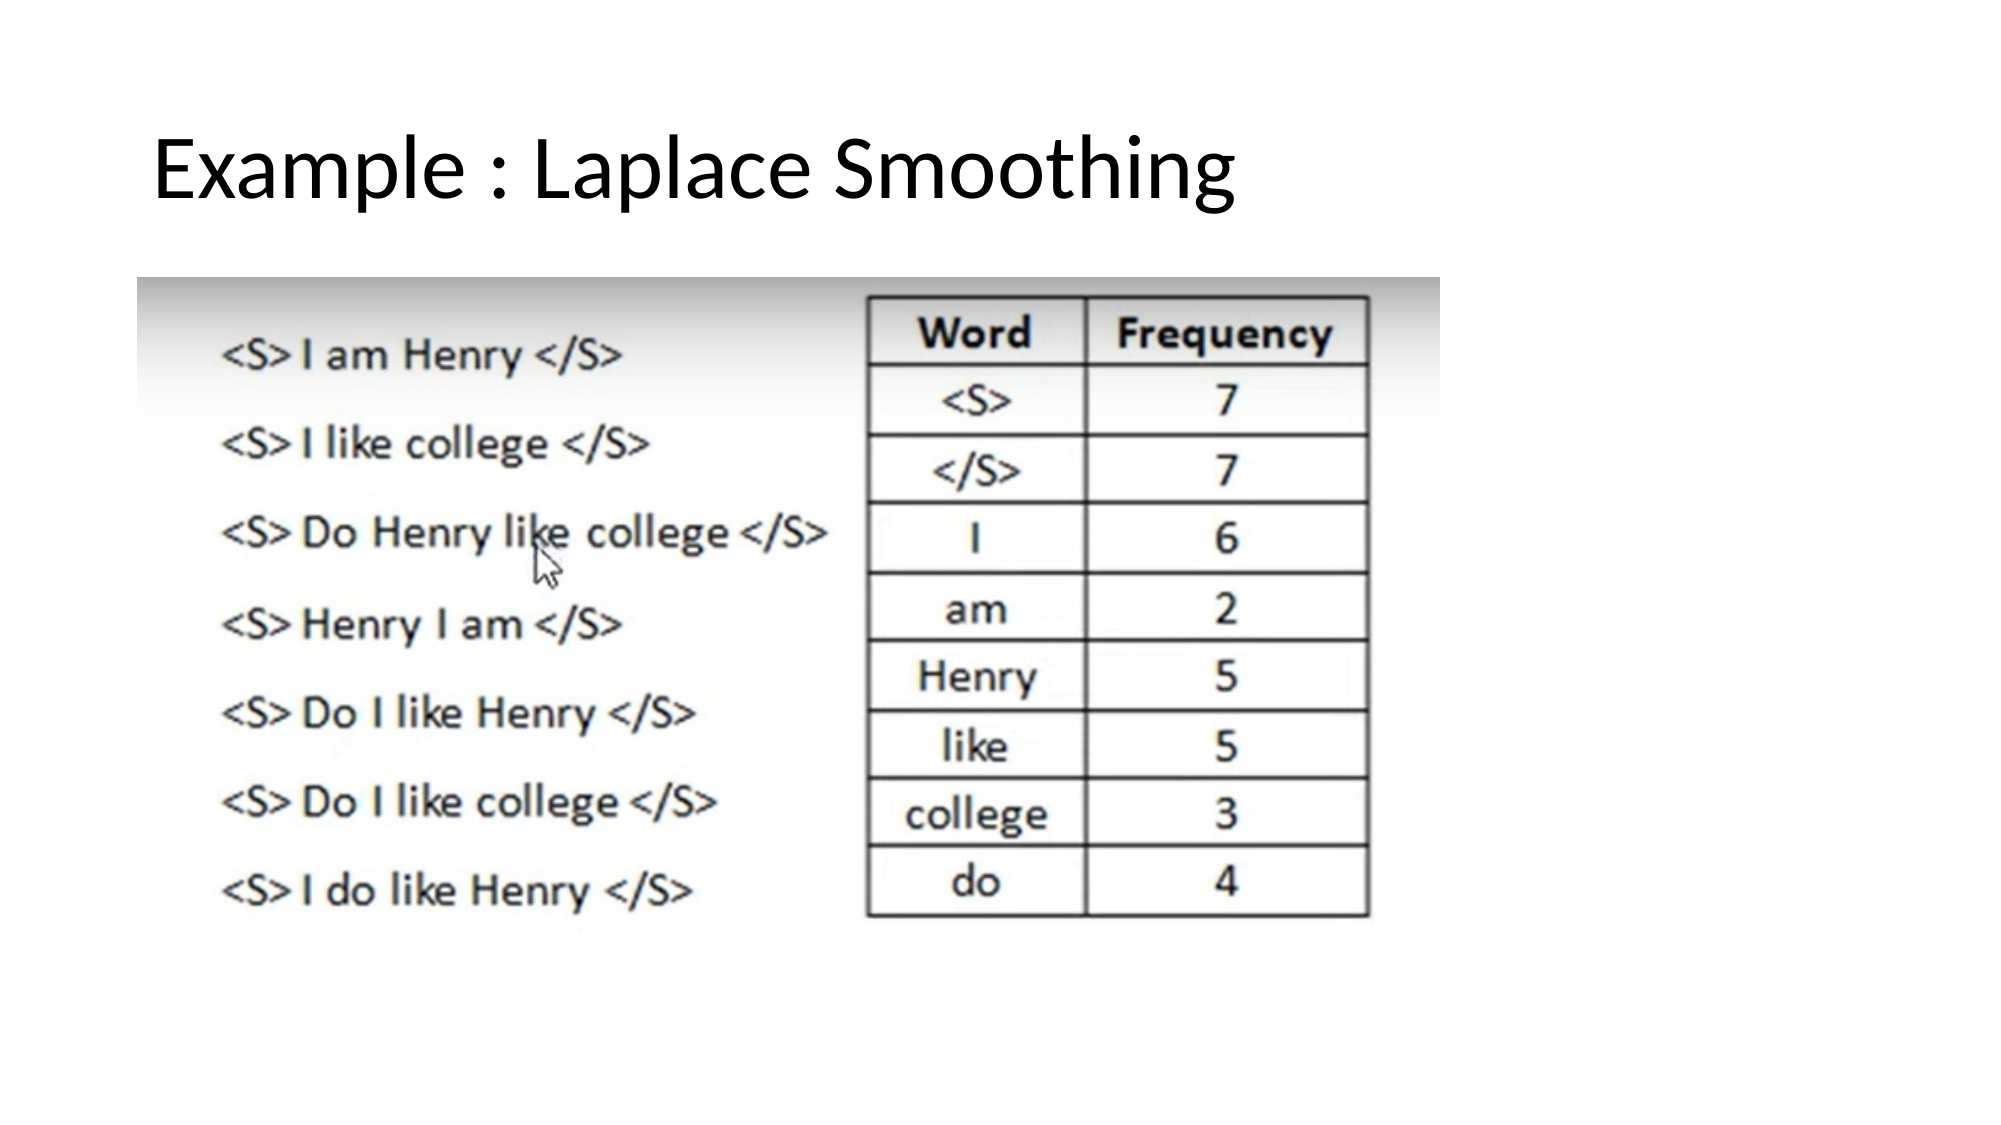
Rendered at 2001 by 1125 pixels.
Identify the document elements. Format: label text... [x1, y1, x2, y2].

title Example : Laplace Smoothing [137, 59, 1863, 278]
picture [137, 277, 1440, 971]
